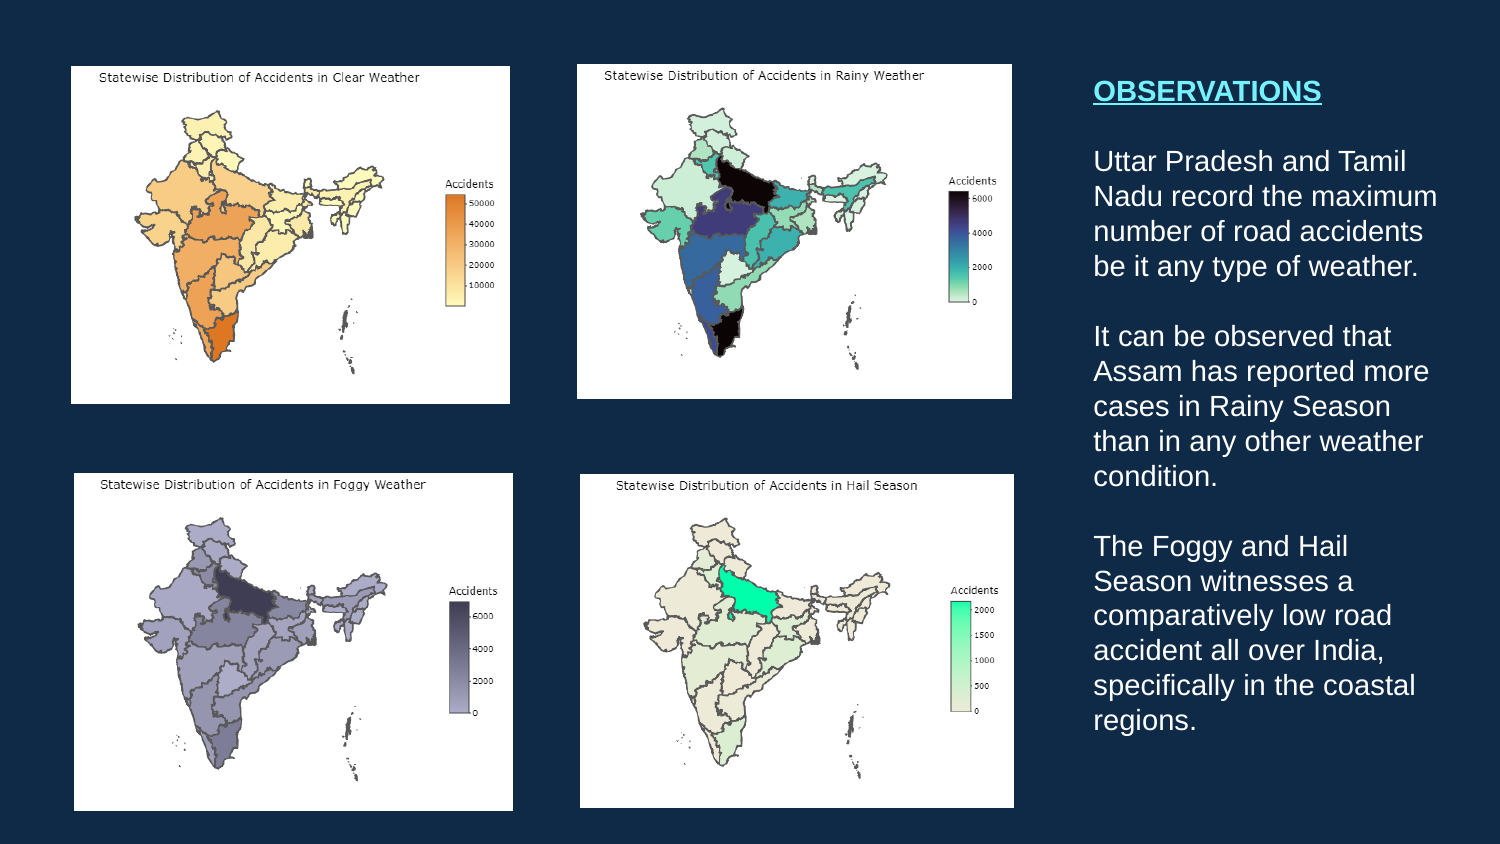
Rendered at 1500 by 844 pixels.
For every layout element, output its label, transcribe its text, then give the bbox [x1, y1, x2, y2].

text_box [136, 13, 848, 80]
text_box OBSERVATIONS Uttar Pradesh and Tamil Nadu record the maximum number of road accidents be it any type of weather. It can be observed that Assam has reported more cases in Rainy Season than in any other weather condition. The Foggy and Hail Season witnesses a comparatively low road accident all over India, specifically in the coastal regions. [1078, 64, 1465, 744]
picture [70, 66, 510, 404]
picture [577, 64, 1012, 399]
picture [74, 472, 513, 811]
picture [579, 474, 1014, 809]
